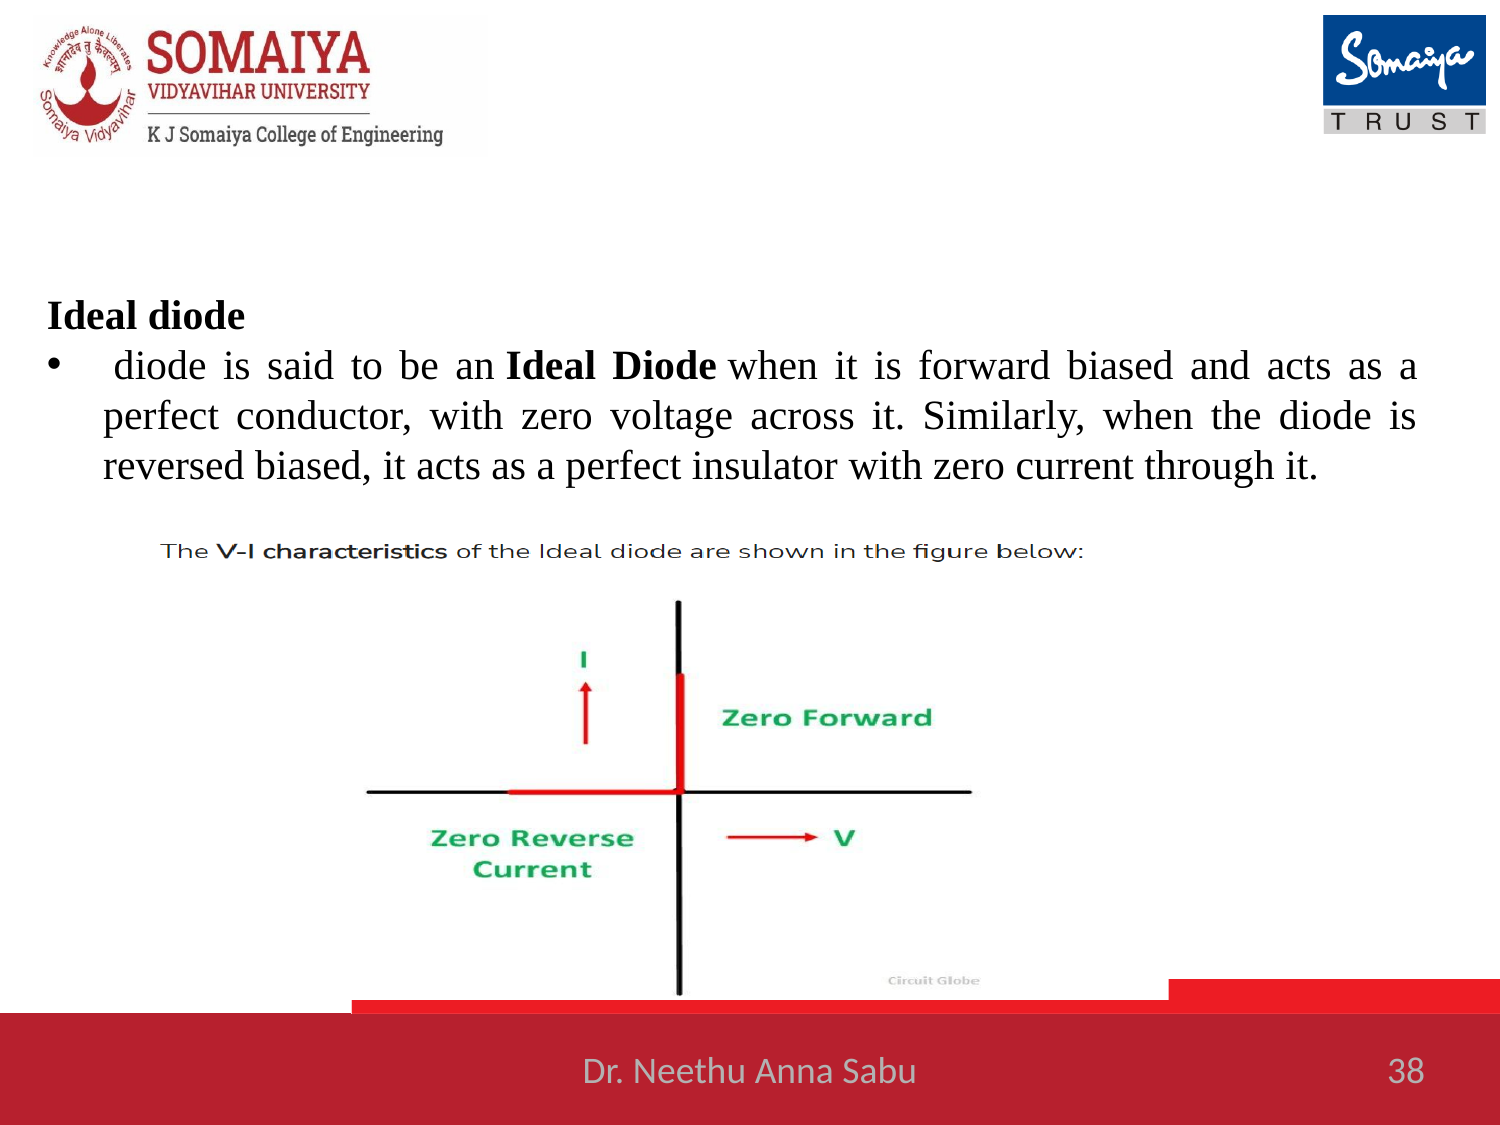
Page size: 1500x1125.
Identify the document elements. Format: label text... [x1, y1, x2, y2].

slide_number 38 [1080, 1046, 1425, 1103]
picture [1323, 15, 1486, 134]
footer Dr. Neethu Anna Sabu [510, 1046, 990, 1103]
picture [33, 15, 488, 157]
picture [0, 512, 1500, 1125]
list Ideal diode diode is said to be an Ideal Diode when it is forward biased and acts as a perfect conductor, with zero voltage across it. Similarly, when the diode is reversed biased, it acts as a perfect insulator with zero current through it. [46, 288, 1419, 541]
